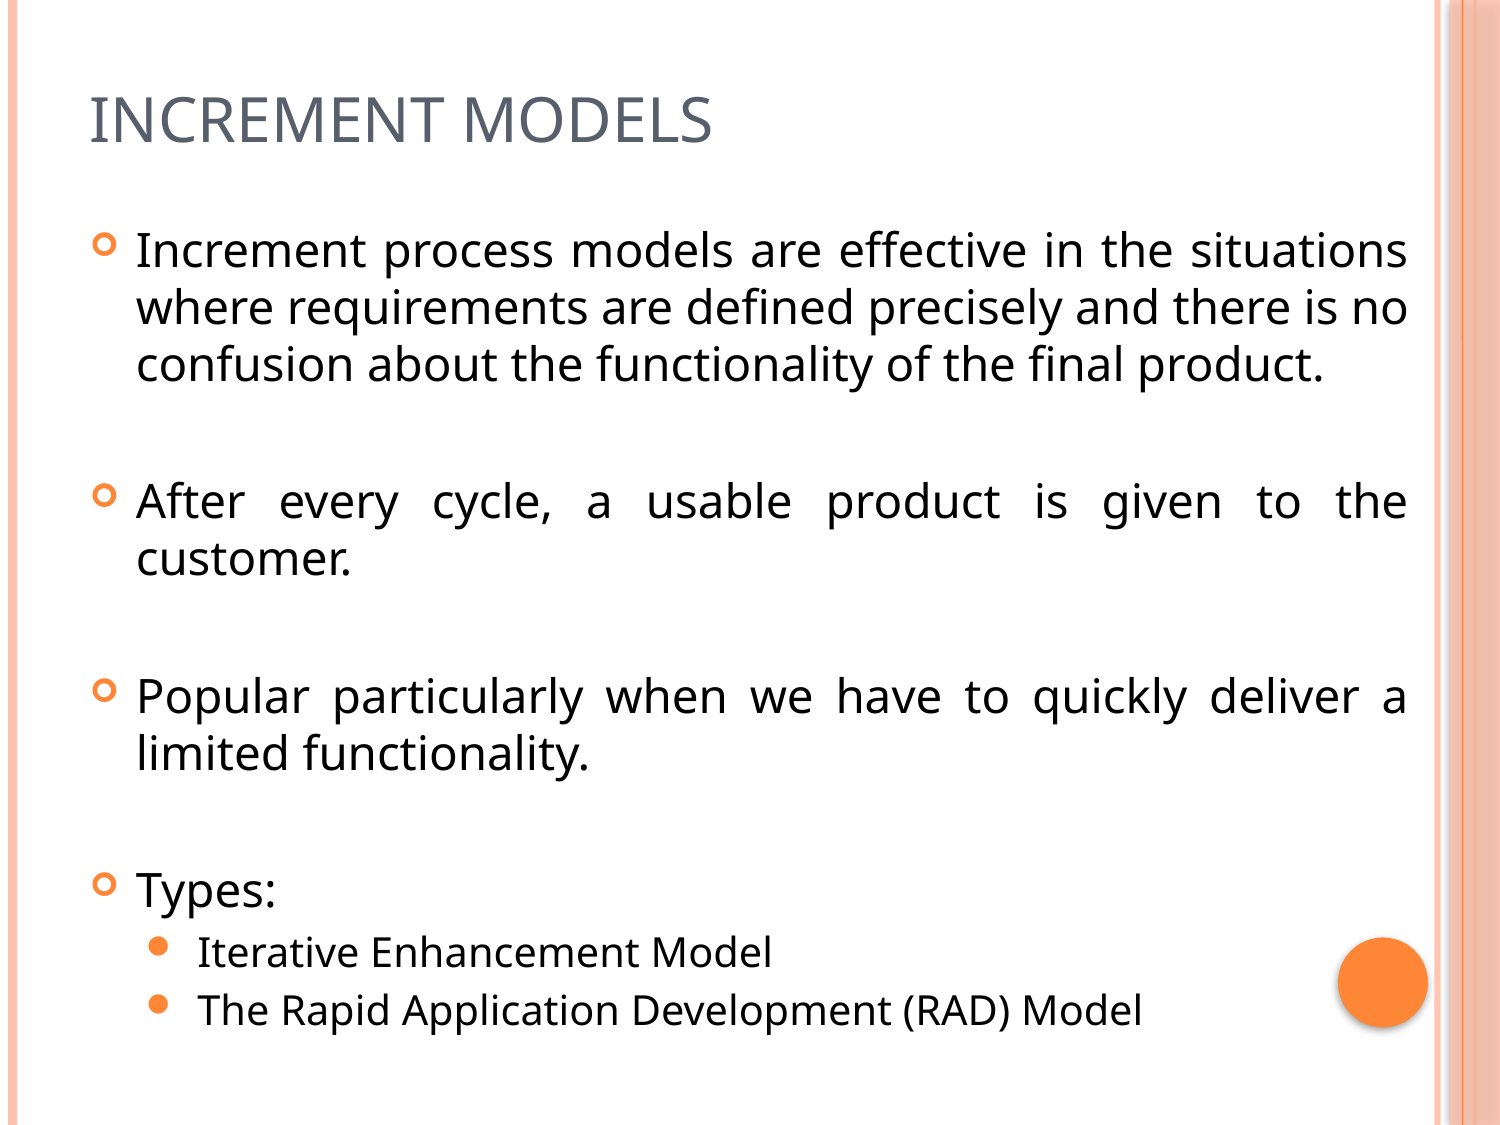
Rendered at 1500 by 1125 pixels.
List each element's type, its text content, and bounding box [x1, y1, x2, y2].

list Increment process models are effective in the situations where requirements are defined precisely and there is no confusion about the functionality of the final product. After every cycle, a usable product is given to the customer. Popular particularly when we have to quickly deliver a limited functionality. Types: Iterative Enhancement Model The Rapid Application Development (RAD) Model [75, 212, 1425, 1062]
title Increment models [75, 45, 1300, 163]
